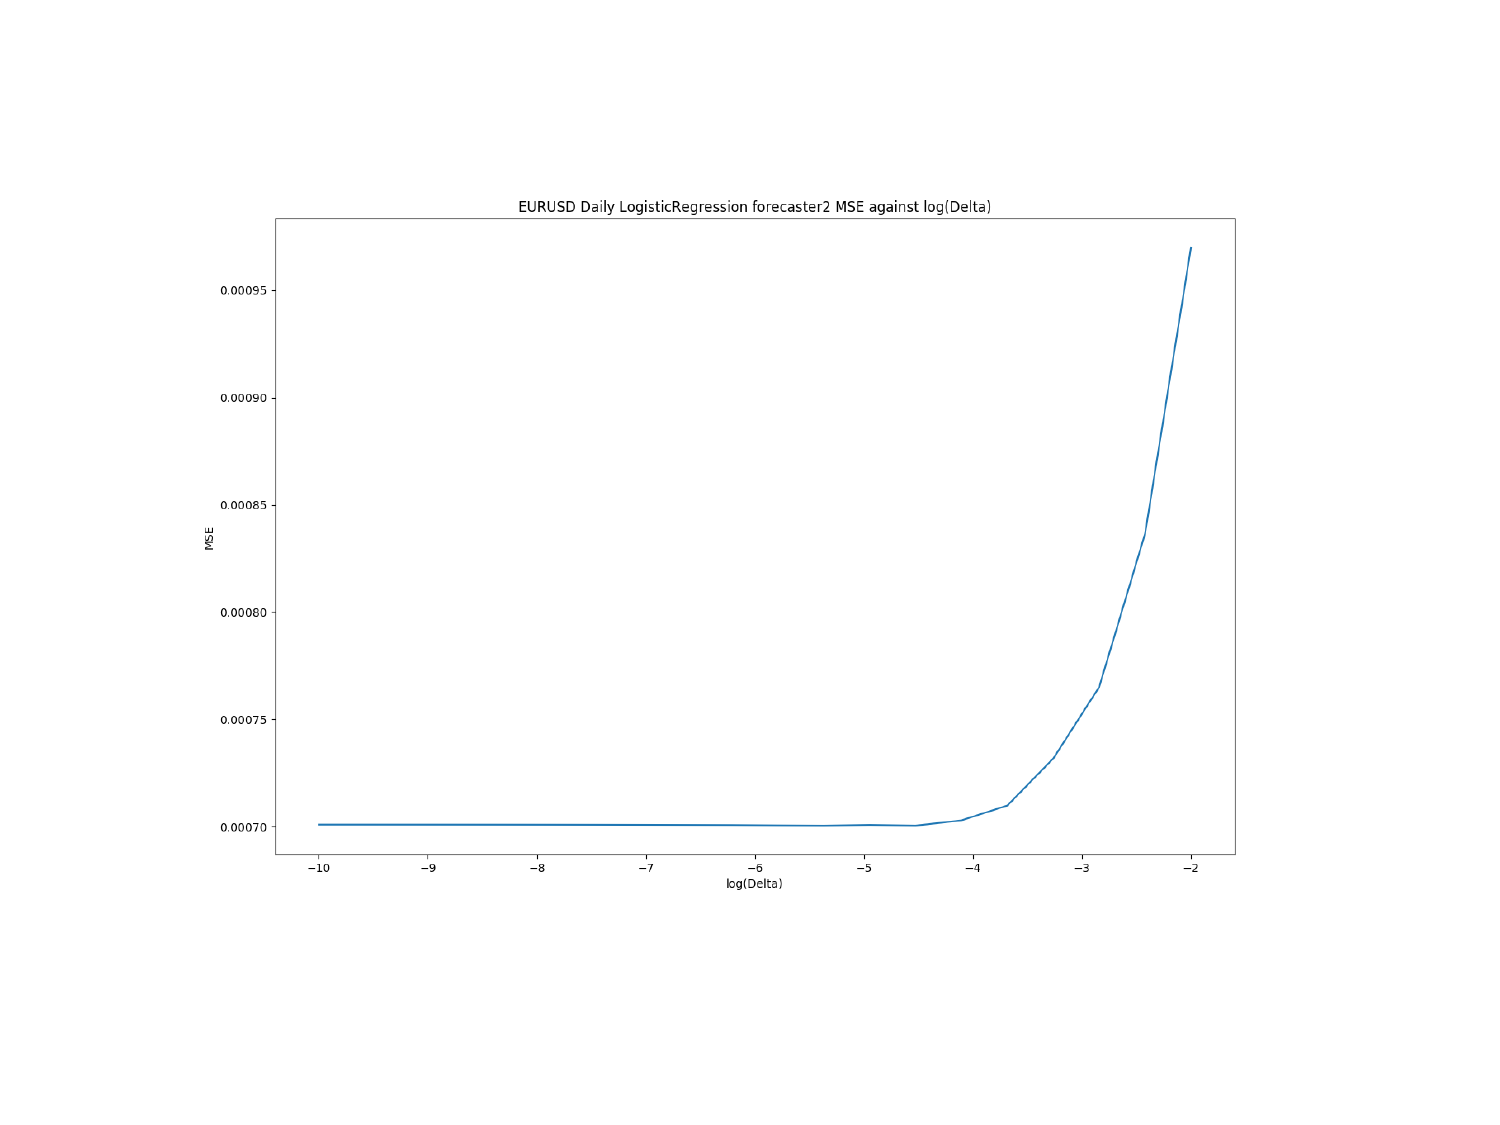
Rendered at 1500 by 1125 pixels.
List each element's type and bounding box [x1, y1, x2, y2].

picture [119, 119, 1358, 946]
